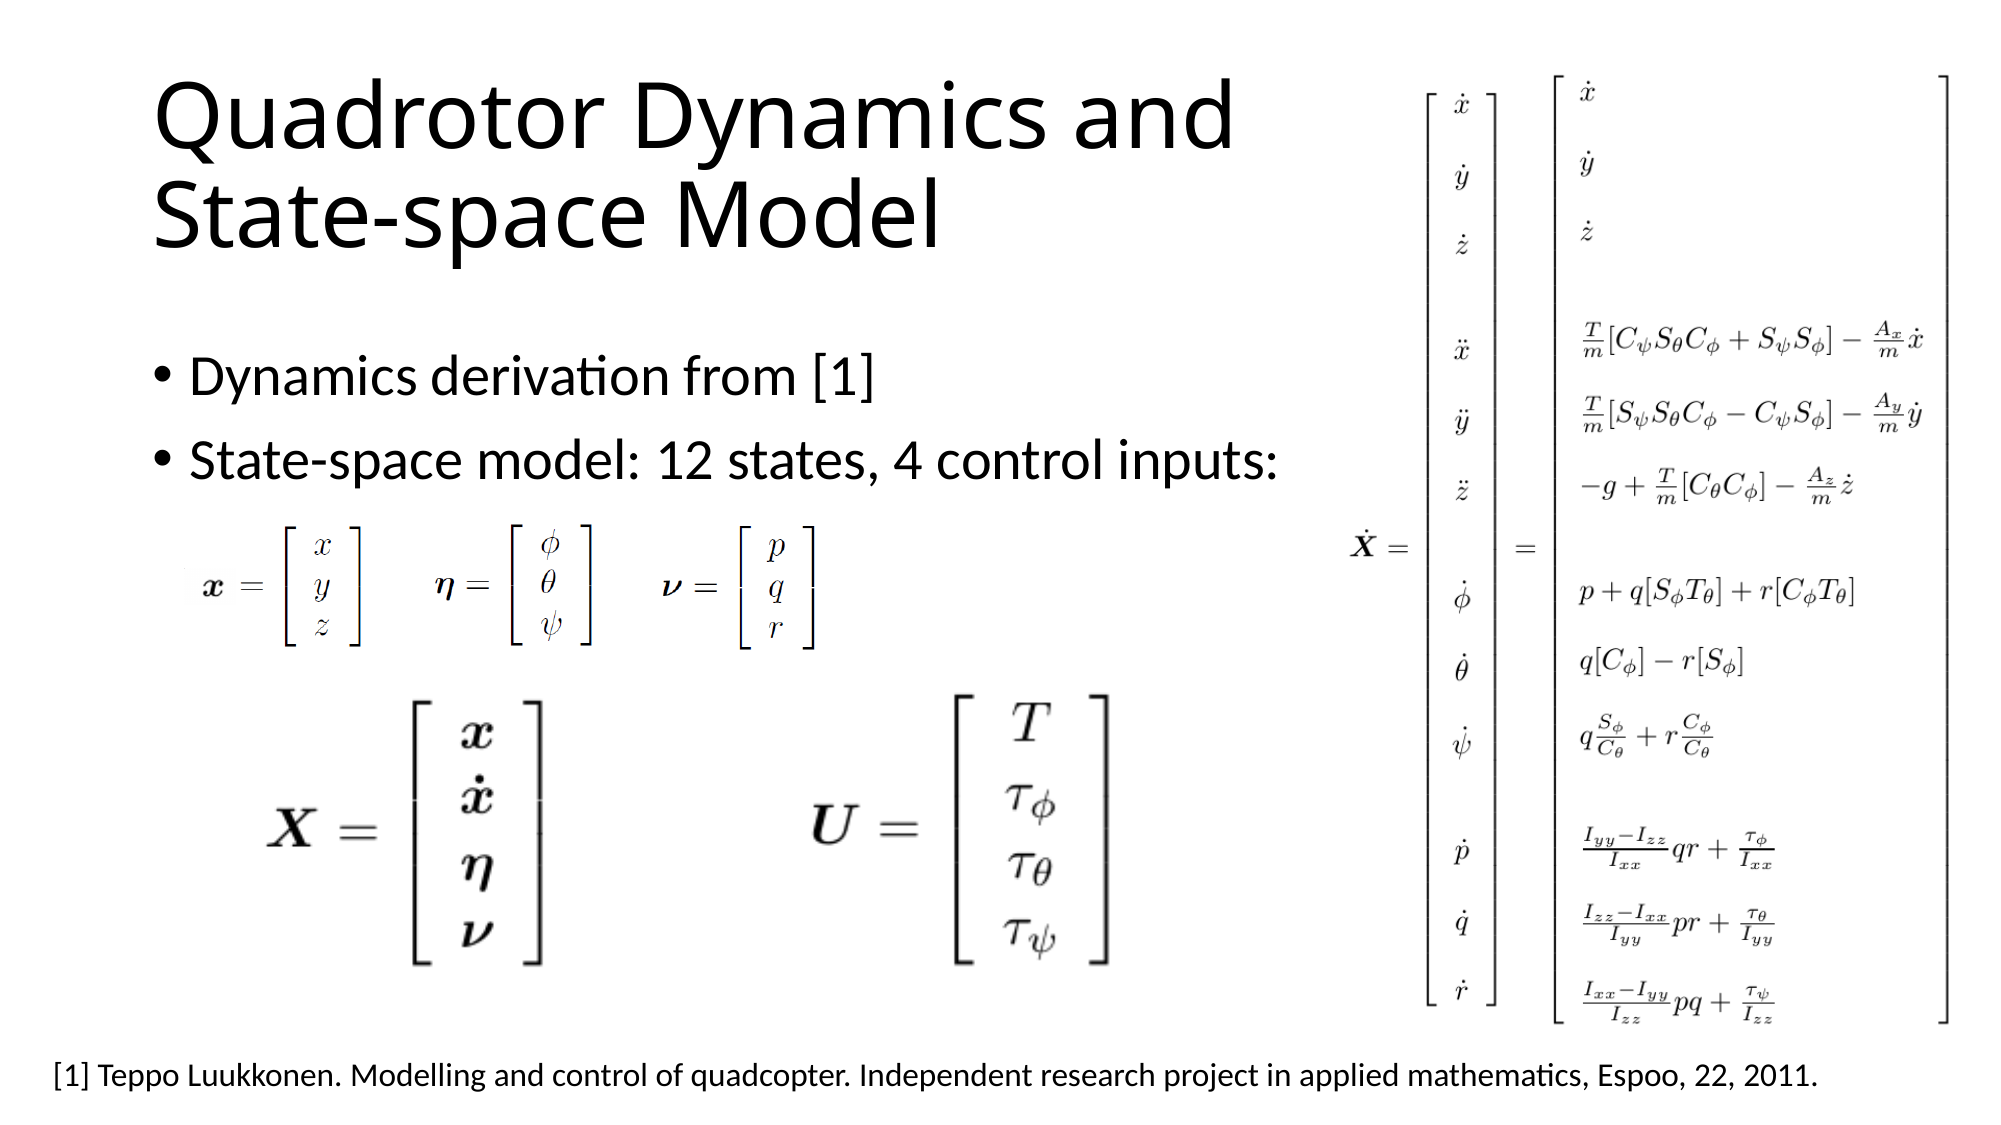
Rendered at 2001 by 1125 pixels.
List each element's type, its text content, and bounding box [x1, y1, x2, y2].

text_box [1] Teppo Luukkonen. Modelling and control of quadcopter. Independent research project in applied mathematics, Espoo, 22, 2011. [38, 1045, 1974, 1101]
picture [1310, 39, 1980, 1037]
picture [643, 511, 1216, 1091]
title Quadrotor Dynamics and State-space Model [137, 59, 1310, 278]
picture [184, 508, 616, 977]
list Dynamics derivation from [1] State-space model: 12 states, 4 control inputs: [137, 337, 1863, 1045]
